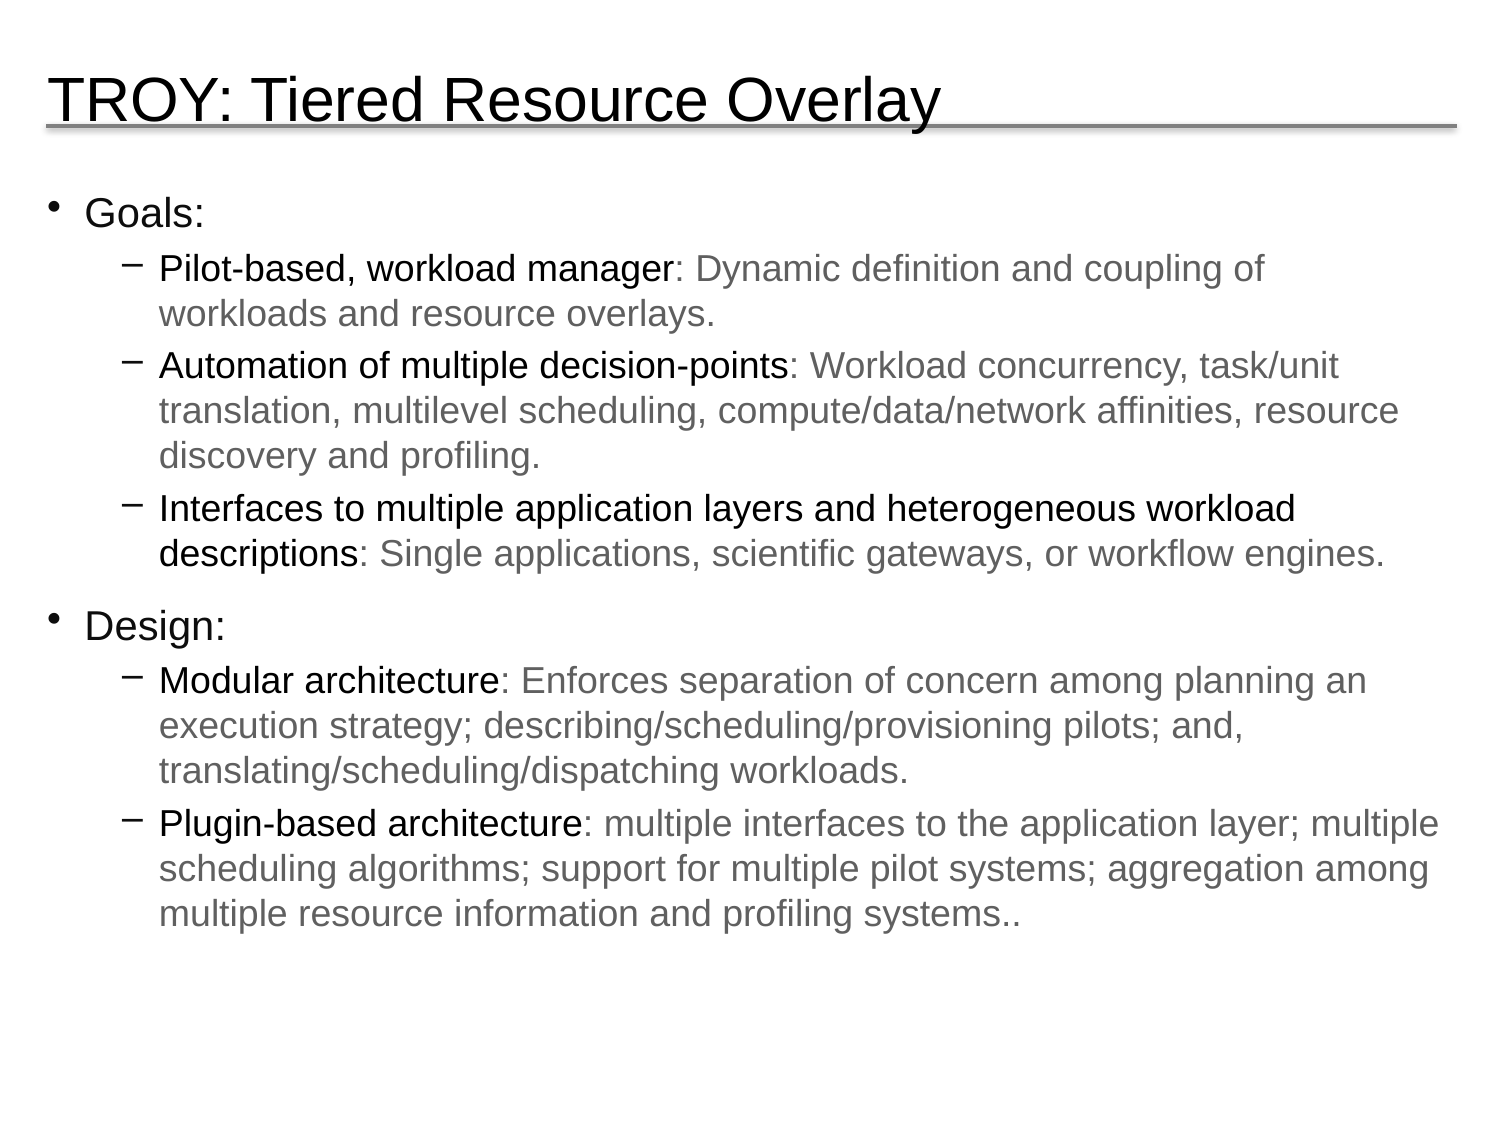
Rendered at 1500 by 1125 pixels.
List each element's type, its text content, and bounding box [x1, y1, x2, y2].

title TROY: Tiered Resource Overlay [32, 30, 1459, 163]
list Goals: Pilot-based, workload manager: Dynamic definition and coupling of workloads and resource overlays. Automation of multiple decision-points: Workload concurrency, task/unit translation, multilevel scheduling, compute/data/network affinities, resource discovery and profiling. Interfaces to multiple application layers and heterogeneous workload descriptions: Single applications, scientific gateways, or workflow engines. Design: Modular architecture: Enforces separation of concern among planning an execution strategy; describing/scheduling/provisioning pilots; and, translating/scheduling/dispatching workloads. Plugin-based architecture: multiple interfaces to the application layer; multiple scheduling algorithms; support for multiple pilot systems; aggregation among multiple resource information and profiling systems.. [32, 178, 1459, 999]
